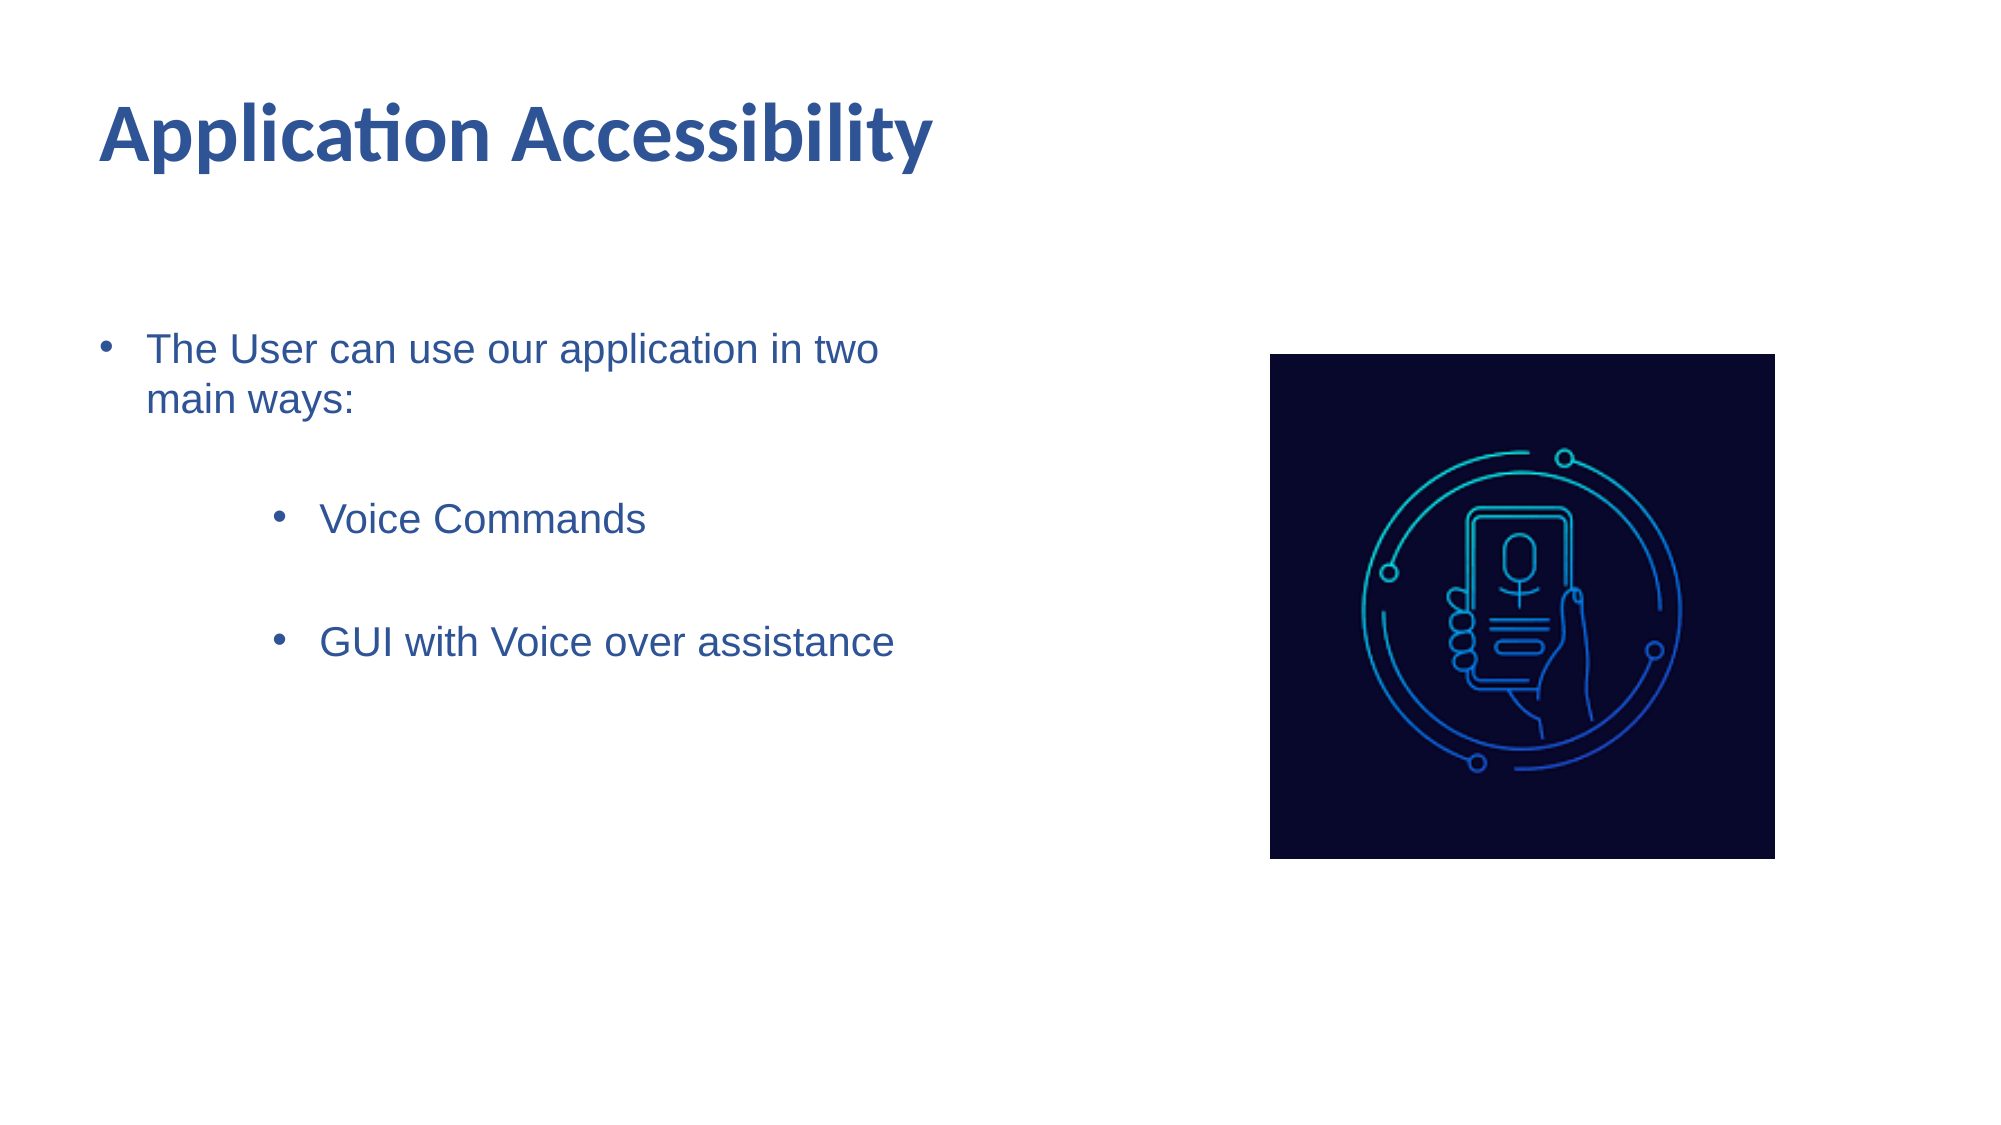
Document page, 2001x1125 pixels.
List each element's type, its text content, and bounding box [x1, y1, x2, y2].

text_box The User can use our application in two main ways: [84, 314, 928, 430]
text_box GUI with Voice over assistance [257, 606, 1101, 672]
text_box Application Accessibility [84, 71, 1000, 186]
text_box Voice Commands [257, 484, 1101, 549]
picture [1270, 354, 1775, 859]
